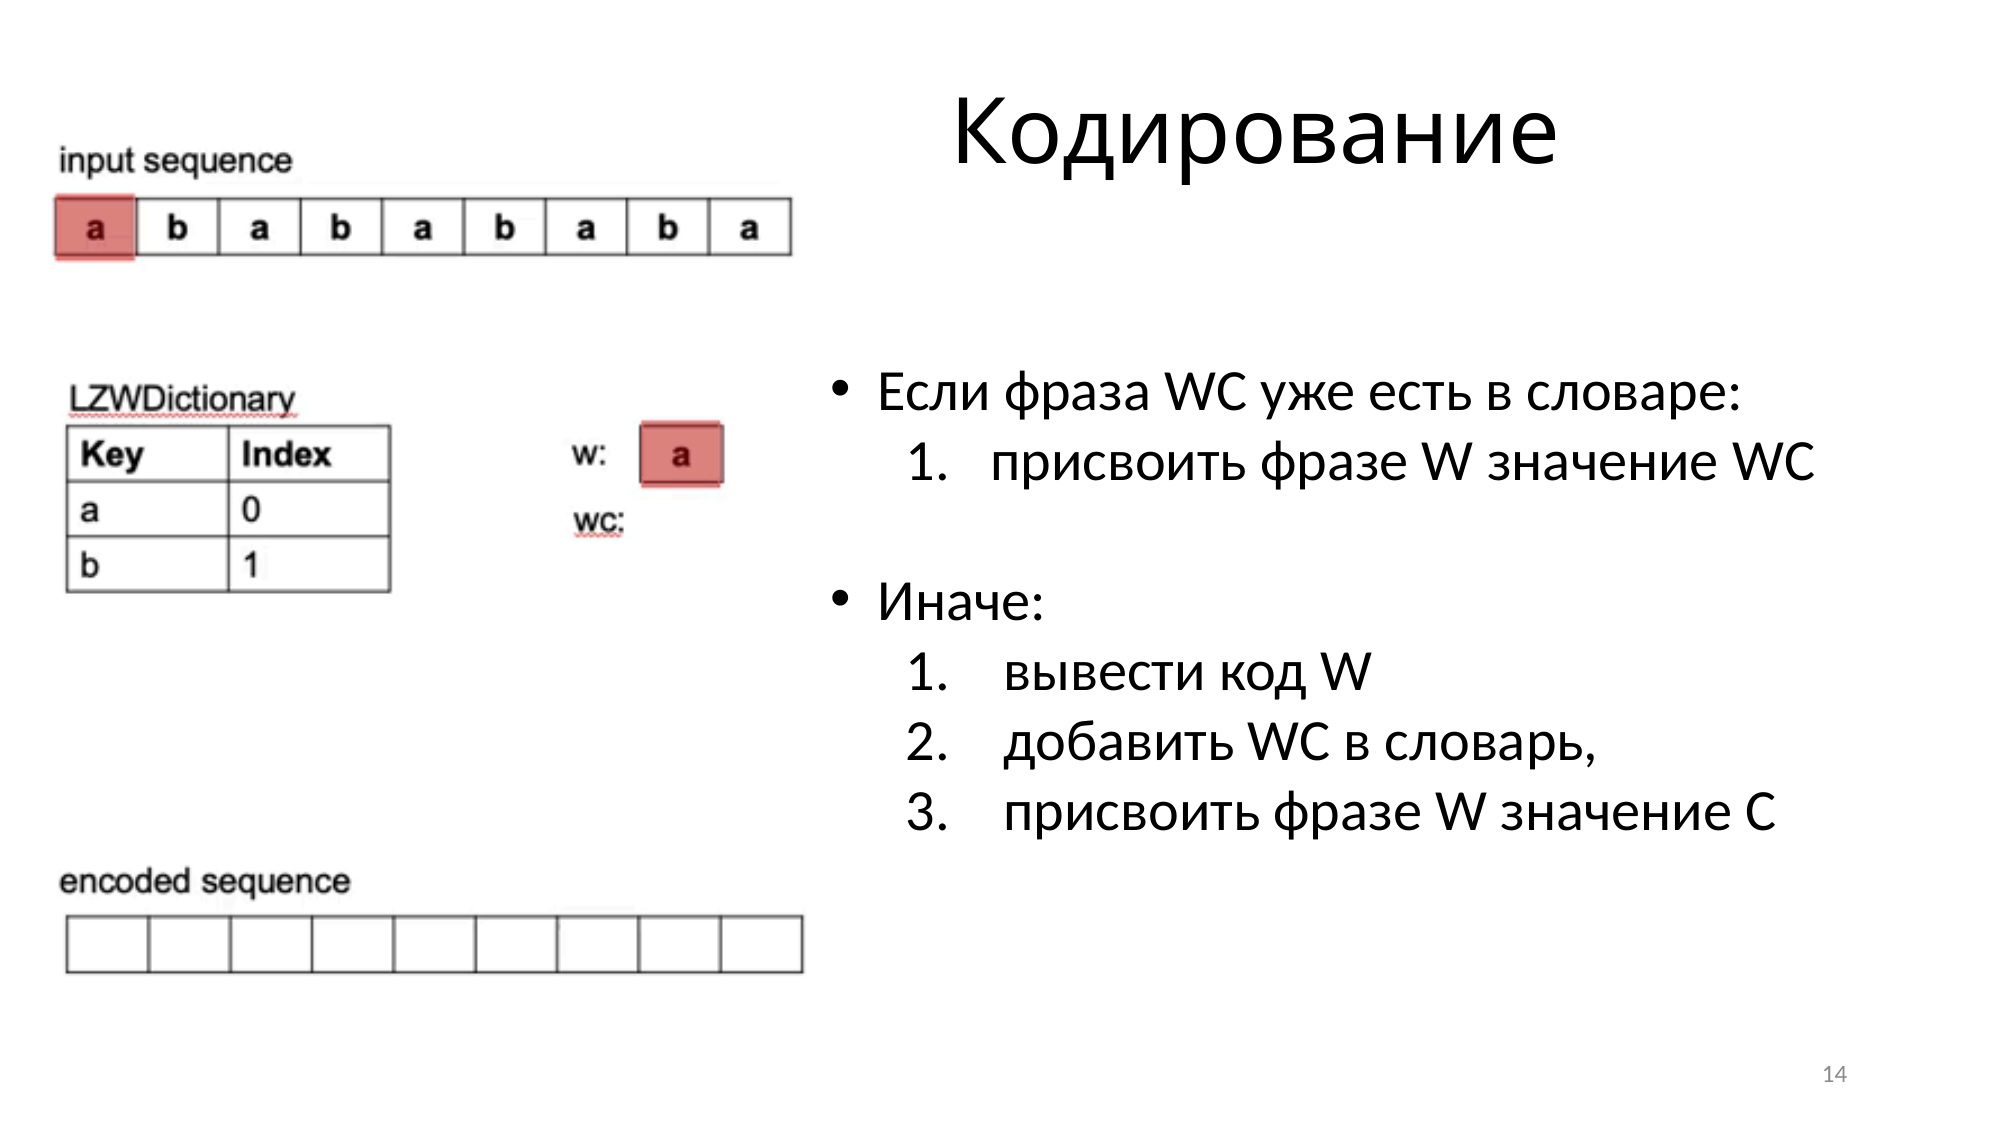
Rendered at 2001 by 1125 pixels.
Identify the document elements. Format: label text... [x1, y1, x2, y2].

title Кодирование [935, 22, 1734, 245]
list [26, 124, 1133, 1001]
slide_number 14 [1412, 1042, 1863, 1103]
text_box Если фраза WC уже есть в словаре: присвоить фразе W значение WC Иначе: вывести код W добавить WC в словарь, присвоить фразе W значение C [1133, 344, 1952, 850]
